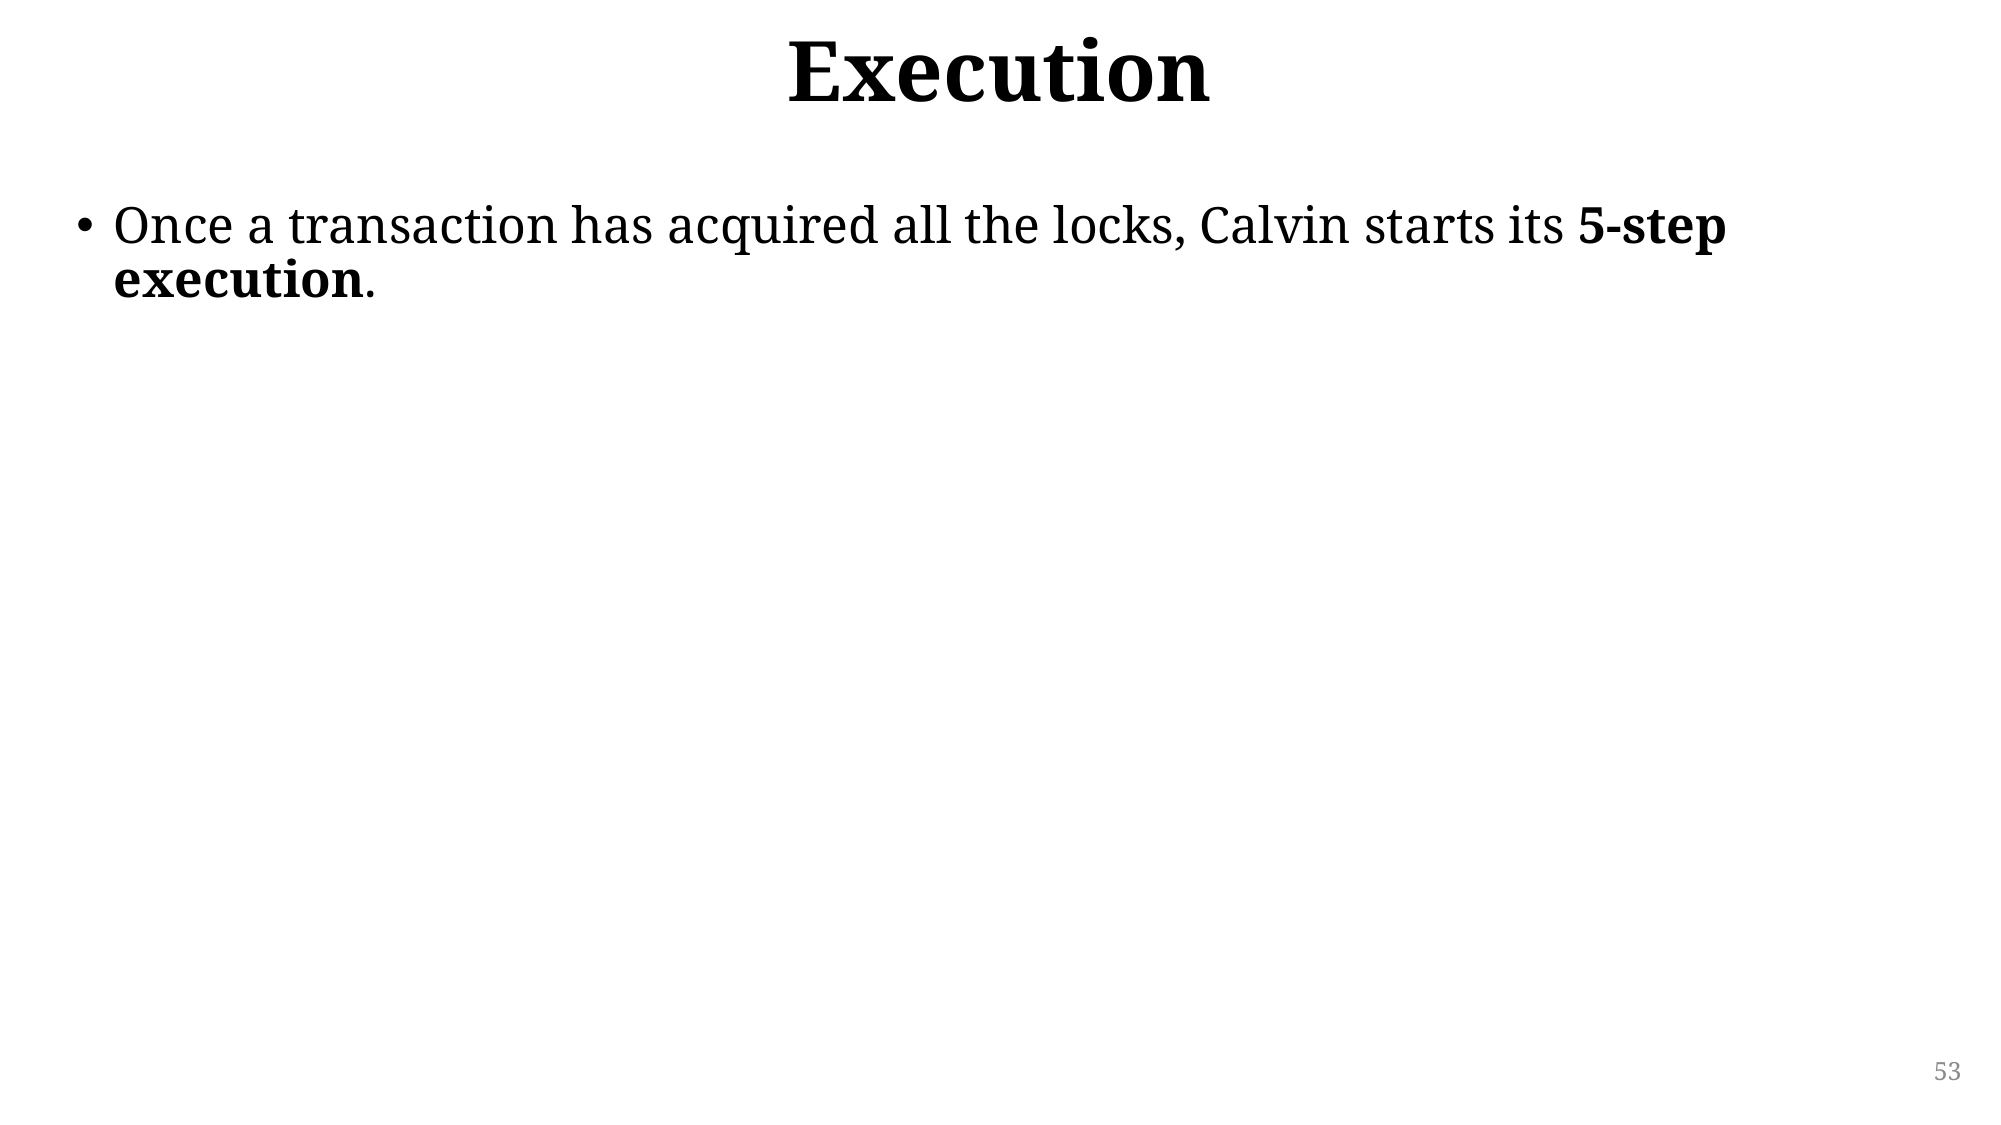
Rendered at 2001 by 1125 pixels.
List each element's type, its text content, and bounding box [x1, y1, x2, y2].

list Once a transaction has acquired all the locks, Calvin starts its 5-step execution. [61, 193, 2000, 1103]
title Execution [137, 0, 1863, 149]
